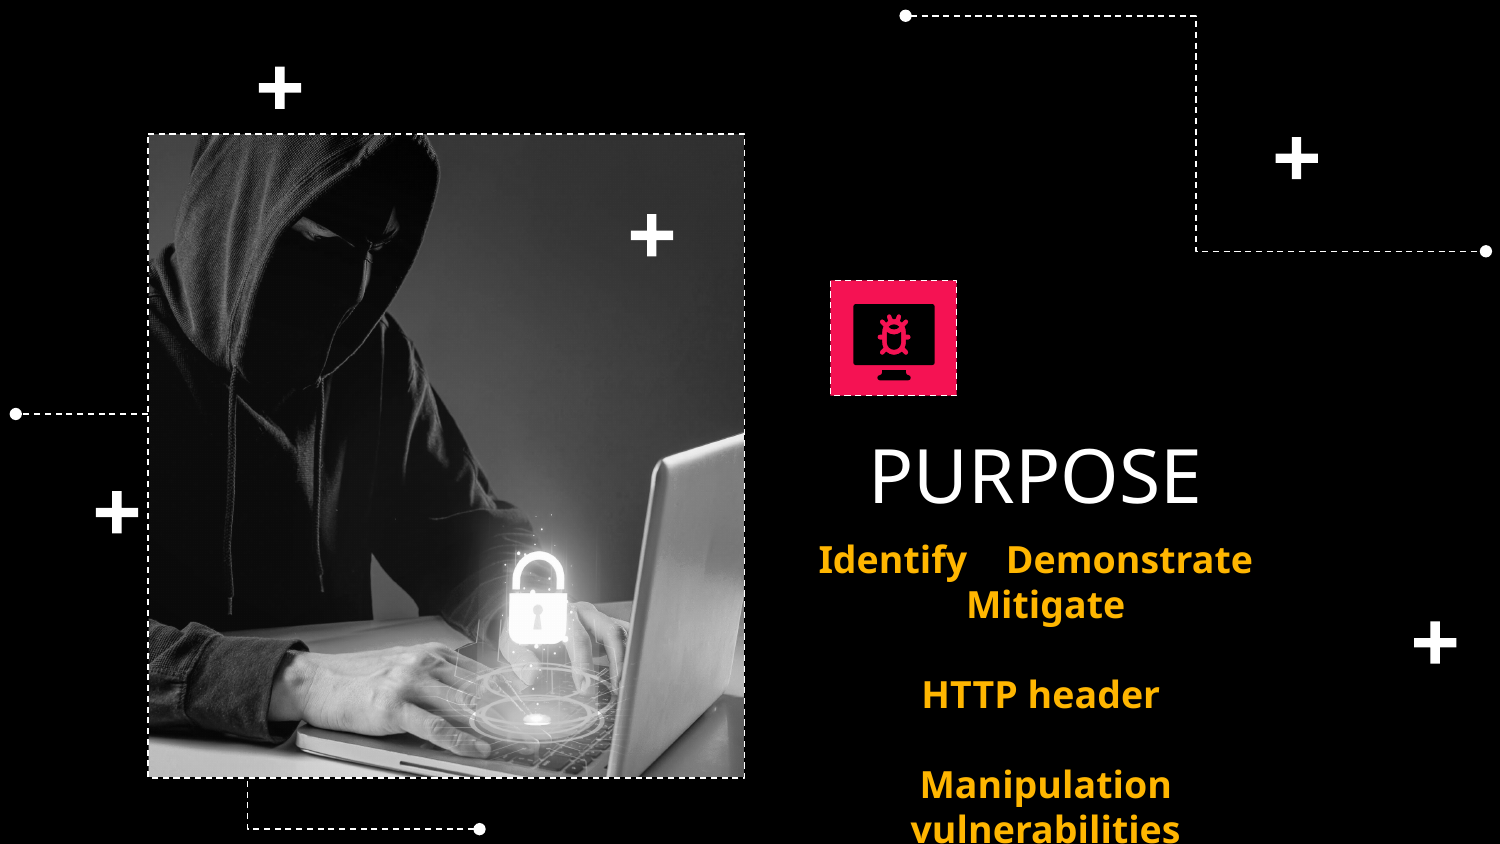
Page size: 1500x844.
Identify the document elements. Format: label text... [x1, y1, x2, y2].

text_box [1414, 621, 1457, 664]
text_box [258, 66, 302, 109]
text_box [853, 303, 935, 381]
text_box [830, 280, 957, 396]
title PURPOSE [853, 395, 1252, 520]
picture [148, 134, 745, 778]
text_box [1275, 137, 1318, 180]
subtitle Identify Demonstrate Mitigate HTTP header Manipulation vulnerabilities [773, 520, 1318, 785]
